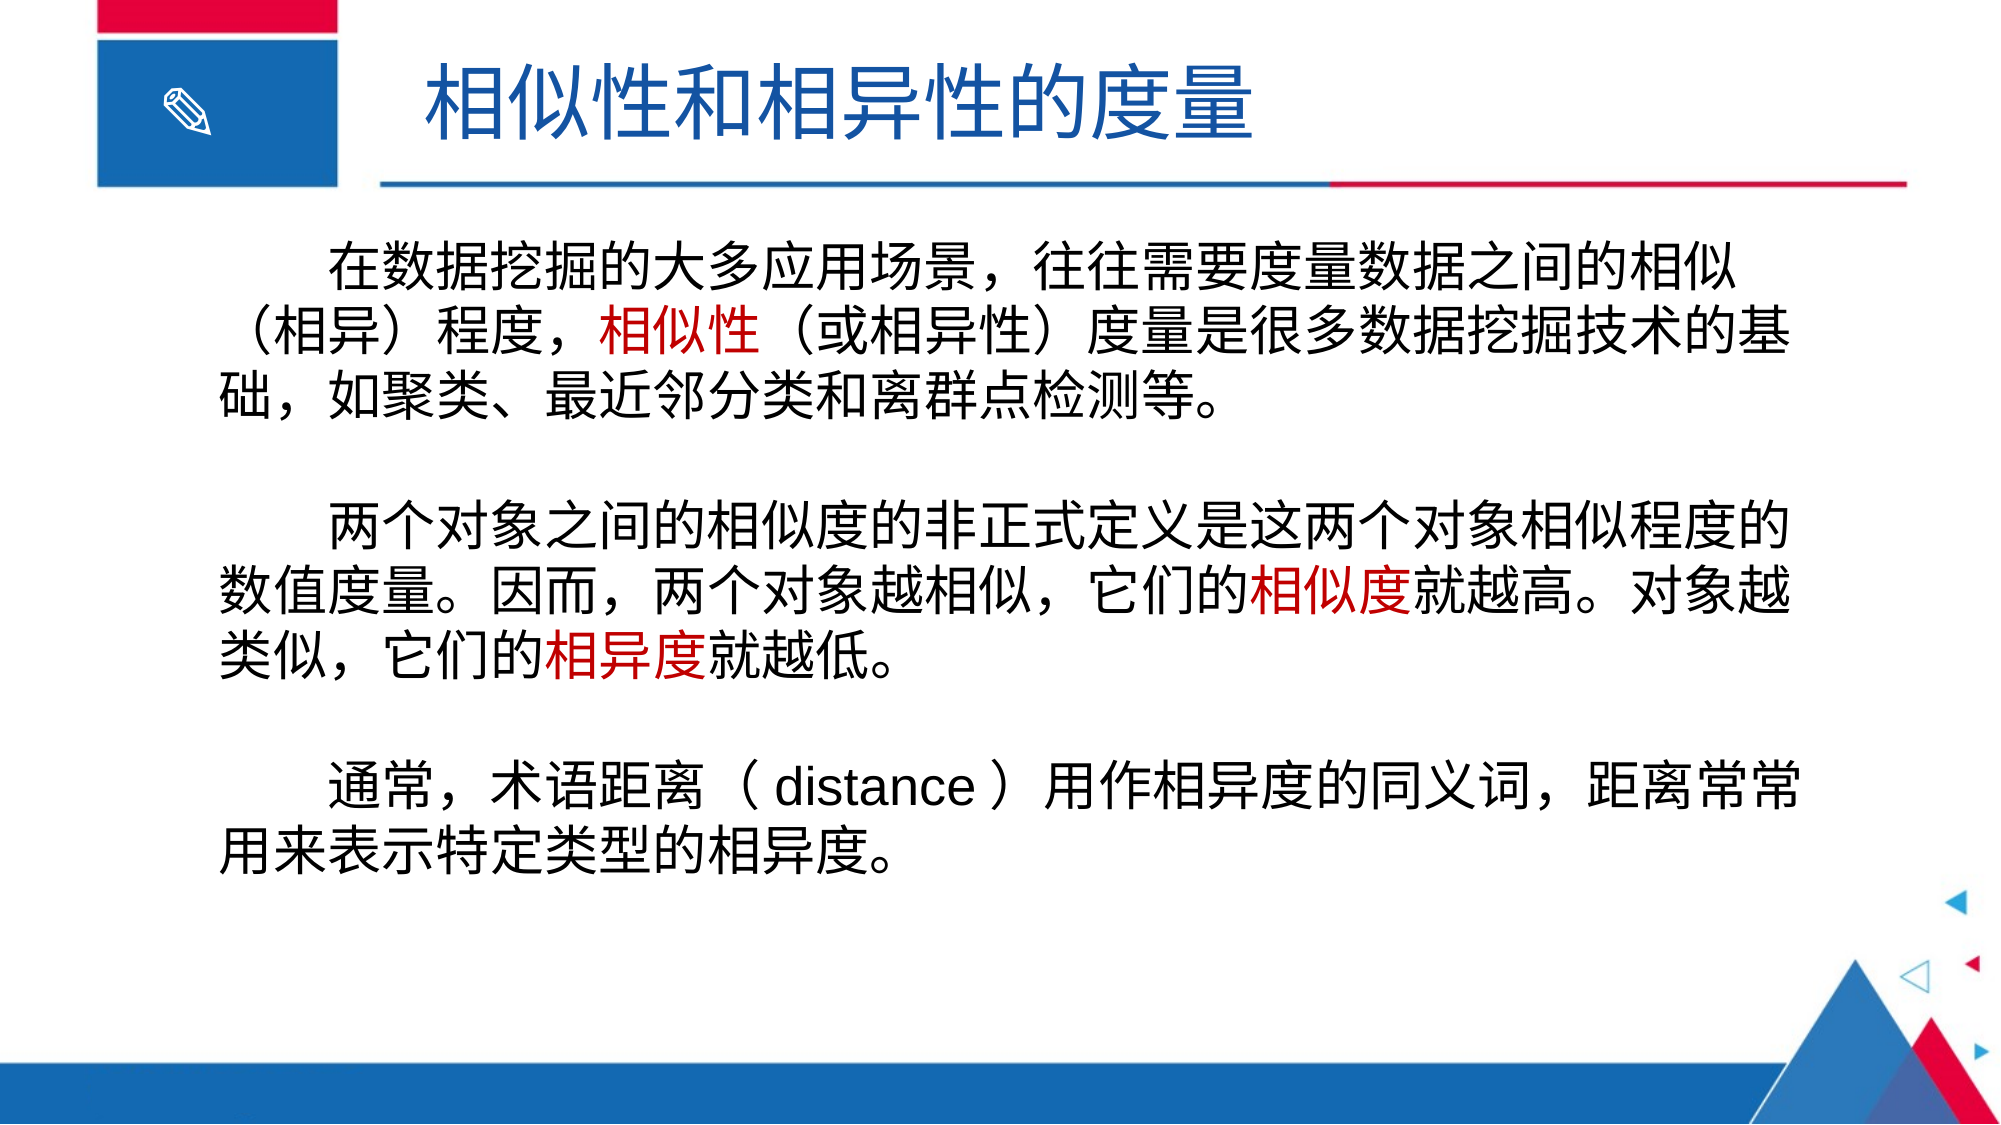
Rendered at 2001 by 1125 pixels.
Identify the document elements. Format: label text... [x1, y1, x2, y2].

text_box 相似性和相异性的度量 [409, 43, 1292, 158]
picture [0, 0, 2000, 1124]
text_box 在数据挖掘的大多应用场景，往往需要度量数据之间的相似（相异）程度，相似性（或相异性）度量是很多数据挖掘技术的基础，如聚类、最近邻分类和离群点检测等。 两个对象之间的相似度的非正式定义是这两个对象相似程度的数值度量。因而，两个对象越相似，它们的相似度就越高。对象越类似，它们的相异度就越低。 通常，术语距离（distance）用作相异度的同义词，距离常常用来表示特定类型的相异度。 [204, 224, 1845, 954]
